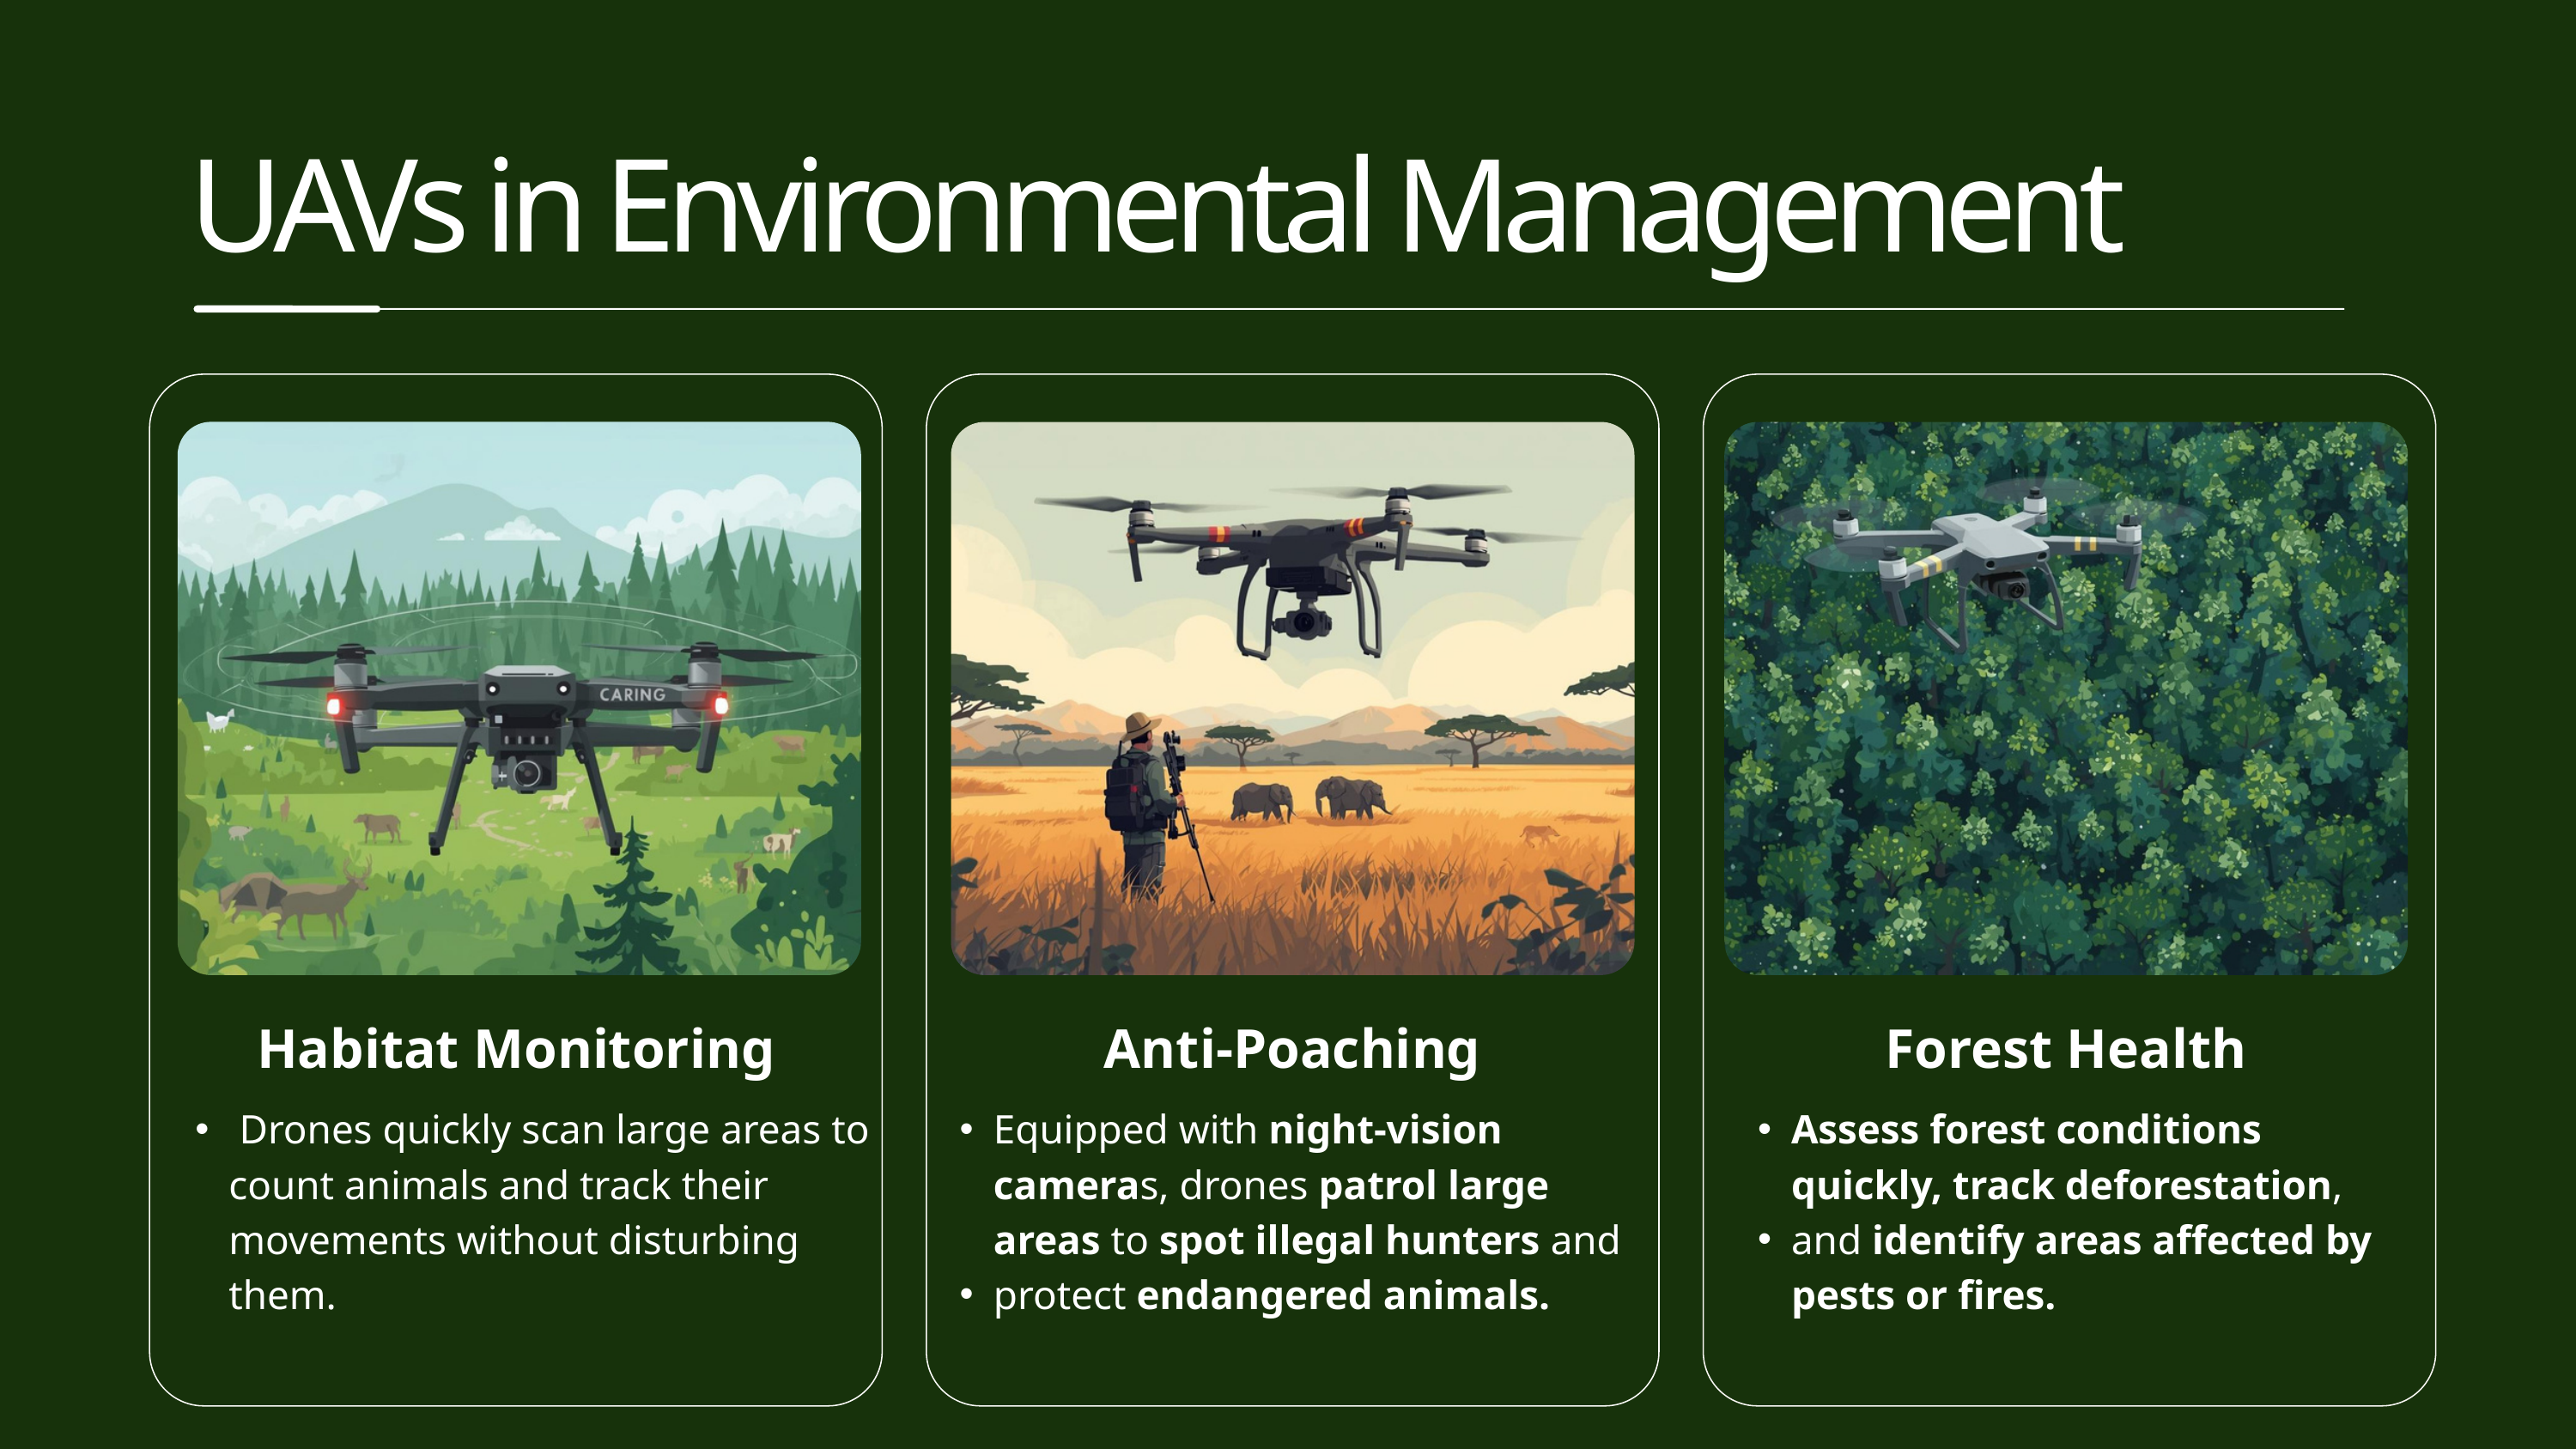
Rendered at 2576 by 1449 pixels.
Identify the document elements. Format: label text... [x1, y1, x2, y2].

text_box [149, 373, 883, 1406]
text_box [1703, 373, 2436, 1406]
text_box UAVs in Environmental Management [189, 150, 2200, 278]
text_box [926, 373, 1660, 1406]
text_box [197, 306, 2344, 312]
